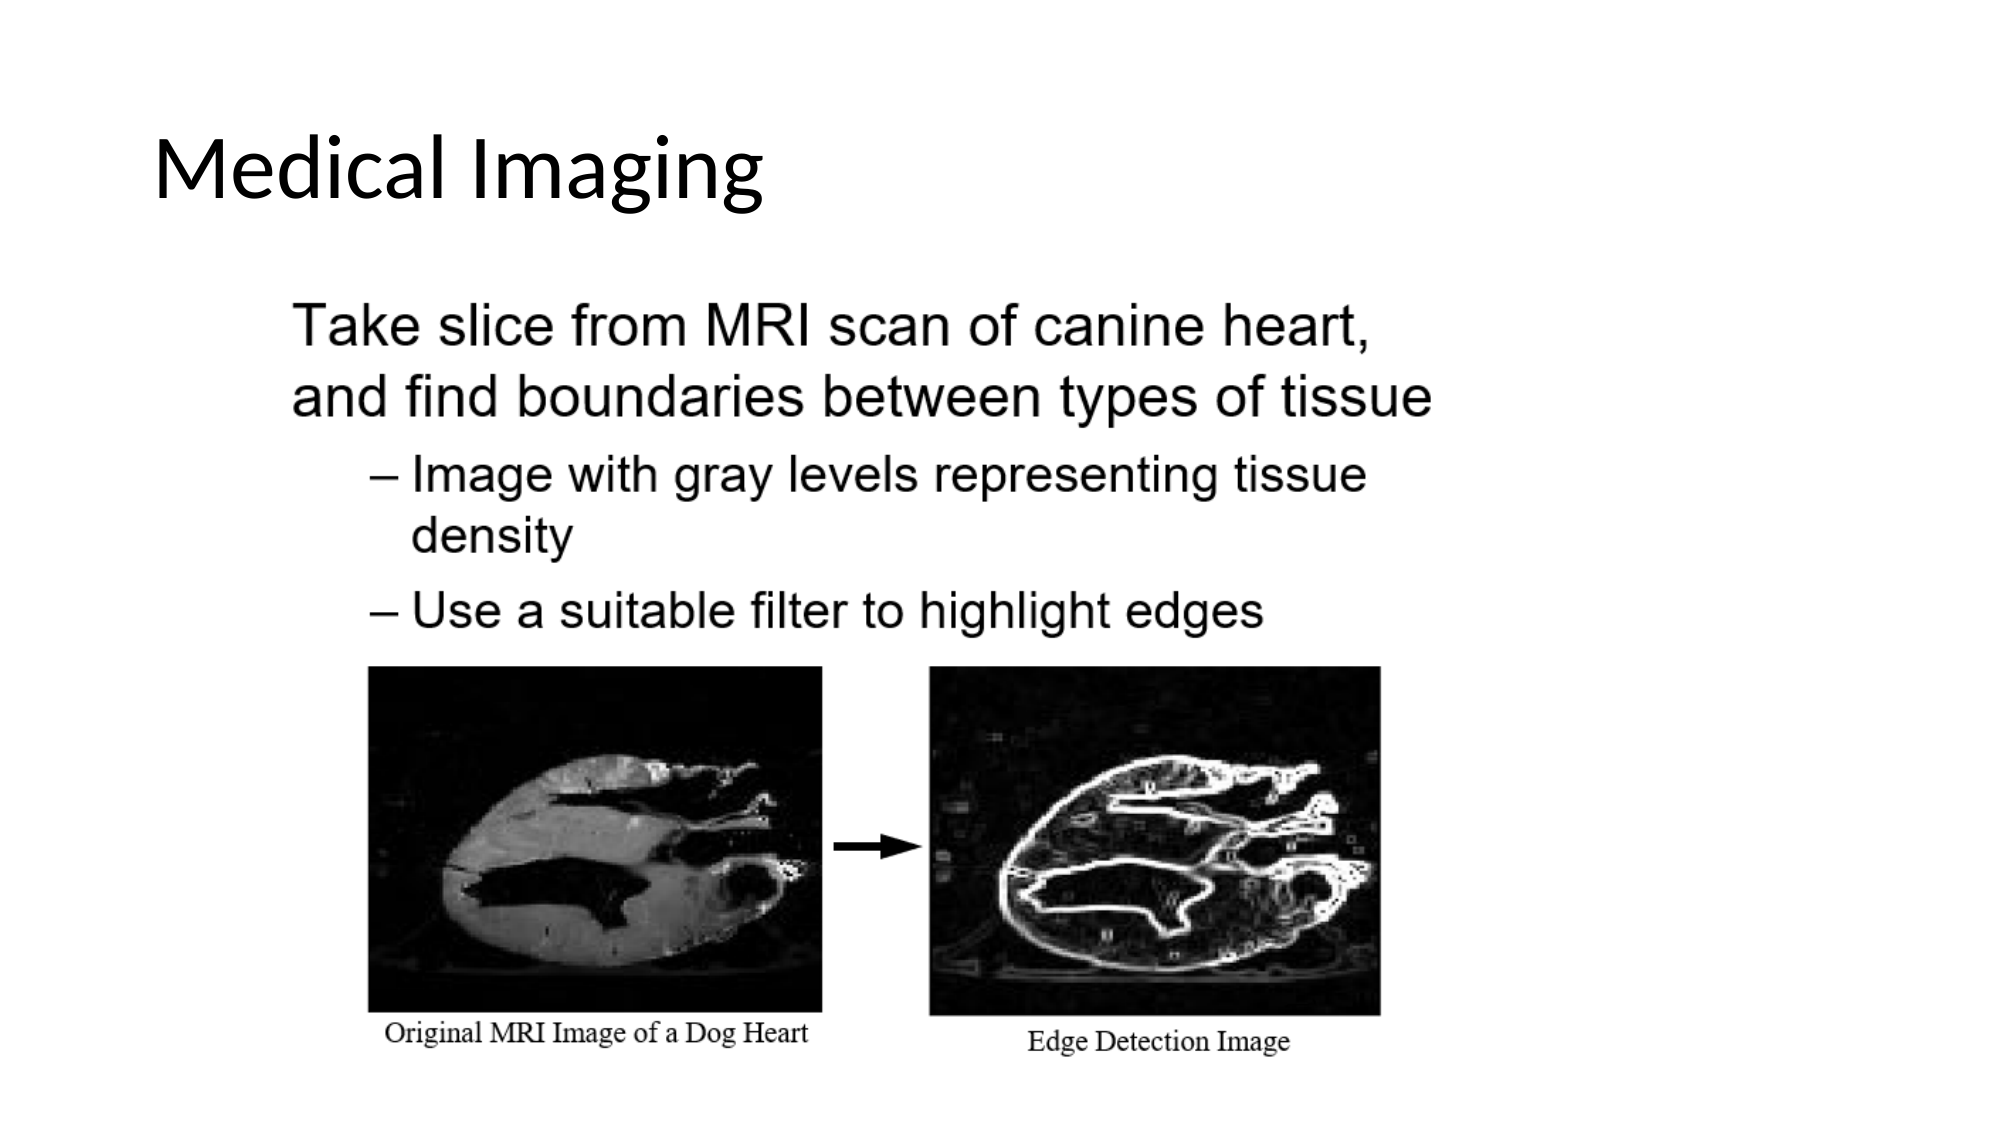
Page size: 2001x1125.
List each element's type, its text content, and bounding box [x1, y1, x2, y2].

title Medical Imaging [137, 59, 1863, 278]
picture [285, 289, 1472, 1078]
